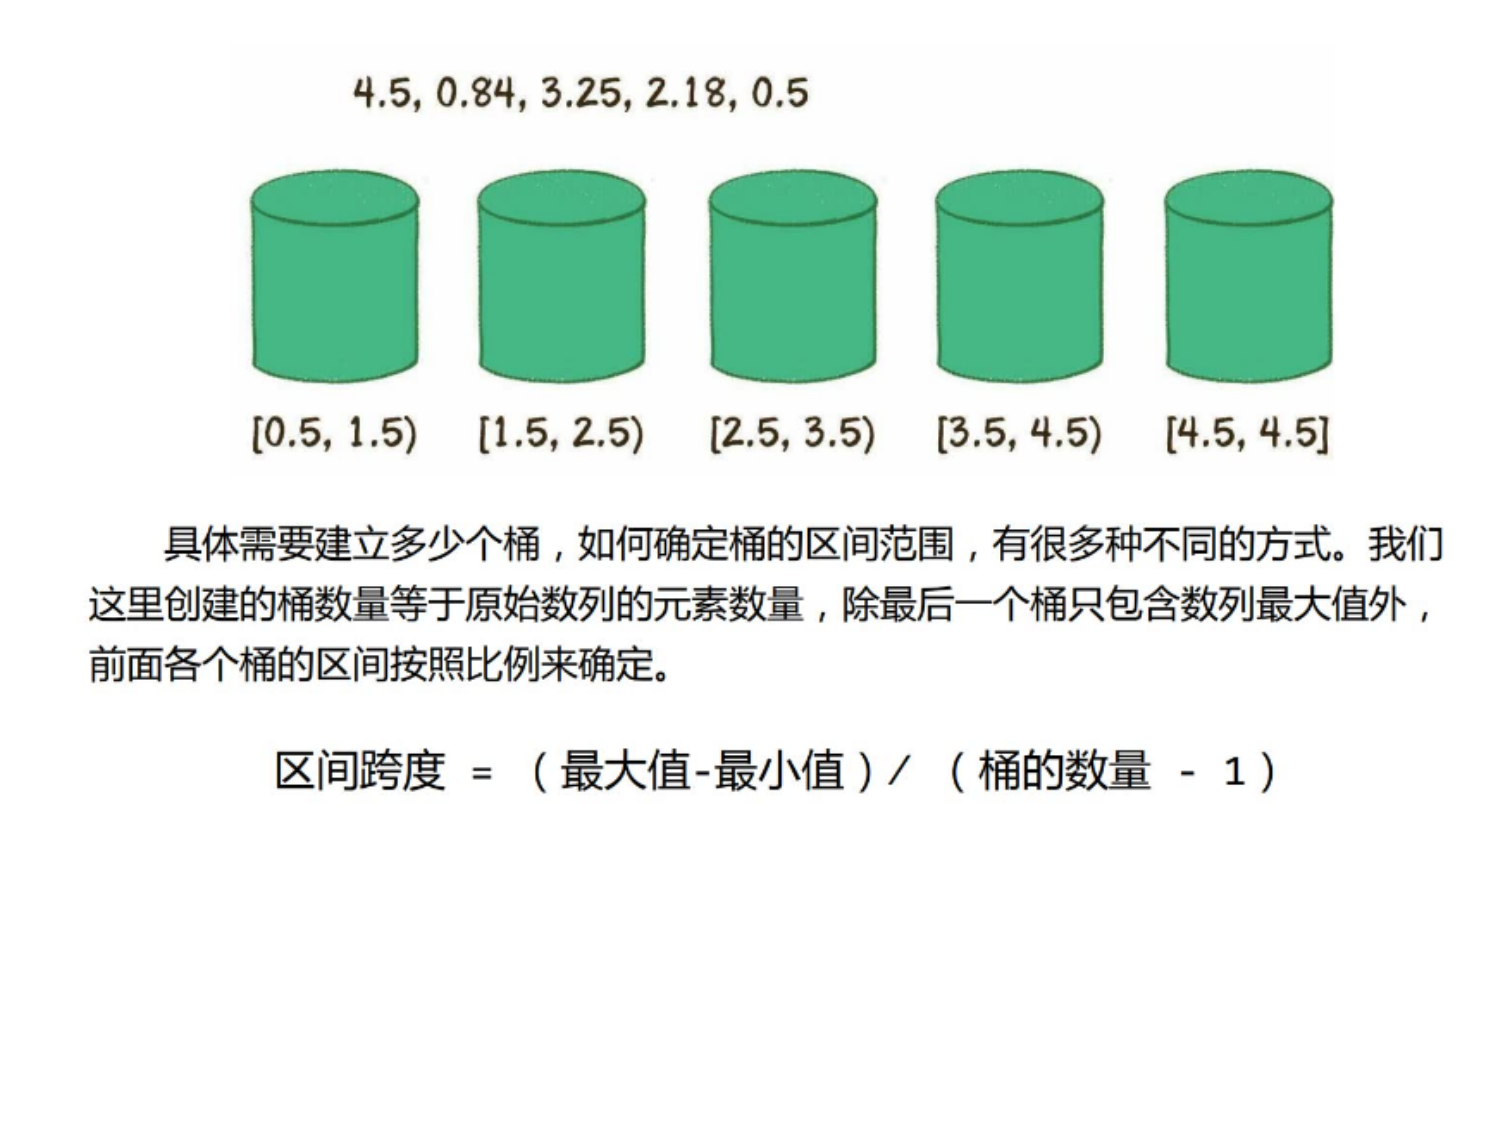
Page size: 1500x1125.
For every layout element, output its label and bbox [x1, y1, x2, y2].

picture [76, 42, 1476, 804]
